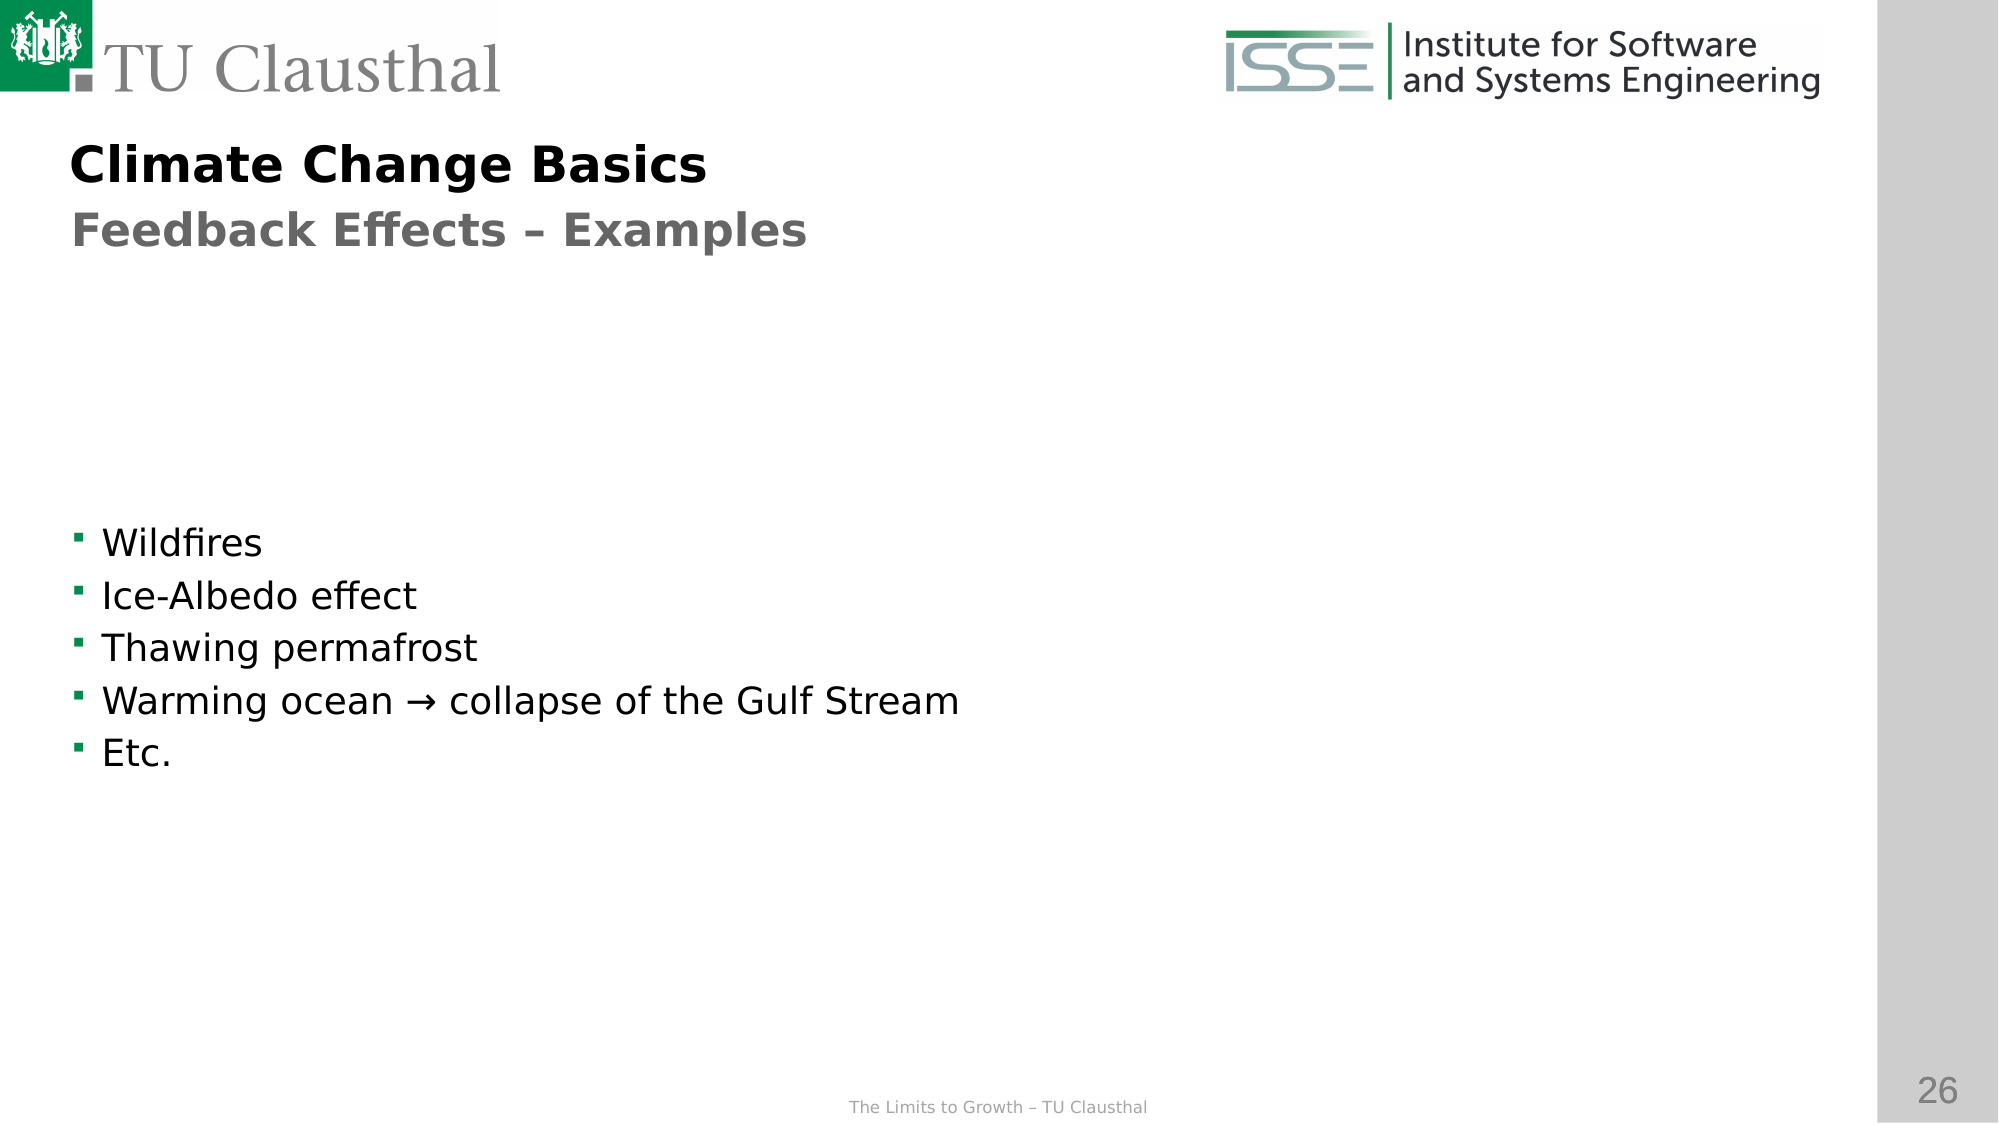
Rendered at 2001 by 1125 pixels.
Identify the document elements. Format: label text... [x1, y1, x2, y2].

picture [0, 0, 500, 92]
text_box Feedback Effects – Examples [70, 188, 1769, 269]
text_box Climate Change Basics [54, 125, 1817, 206]
picture [1218, 22, 1825, 106]
text_box Wildfires Ice-Albedo effect Thawing permafrost Warming ocean → collapse of the Gulf Stream Etc. [54, 207, 1817, 1033]
